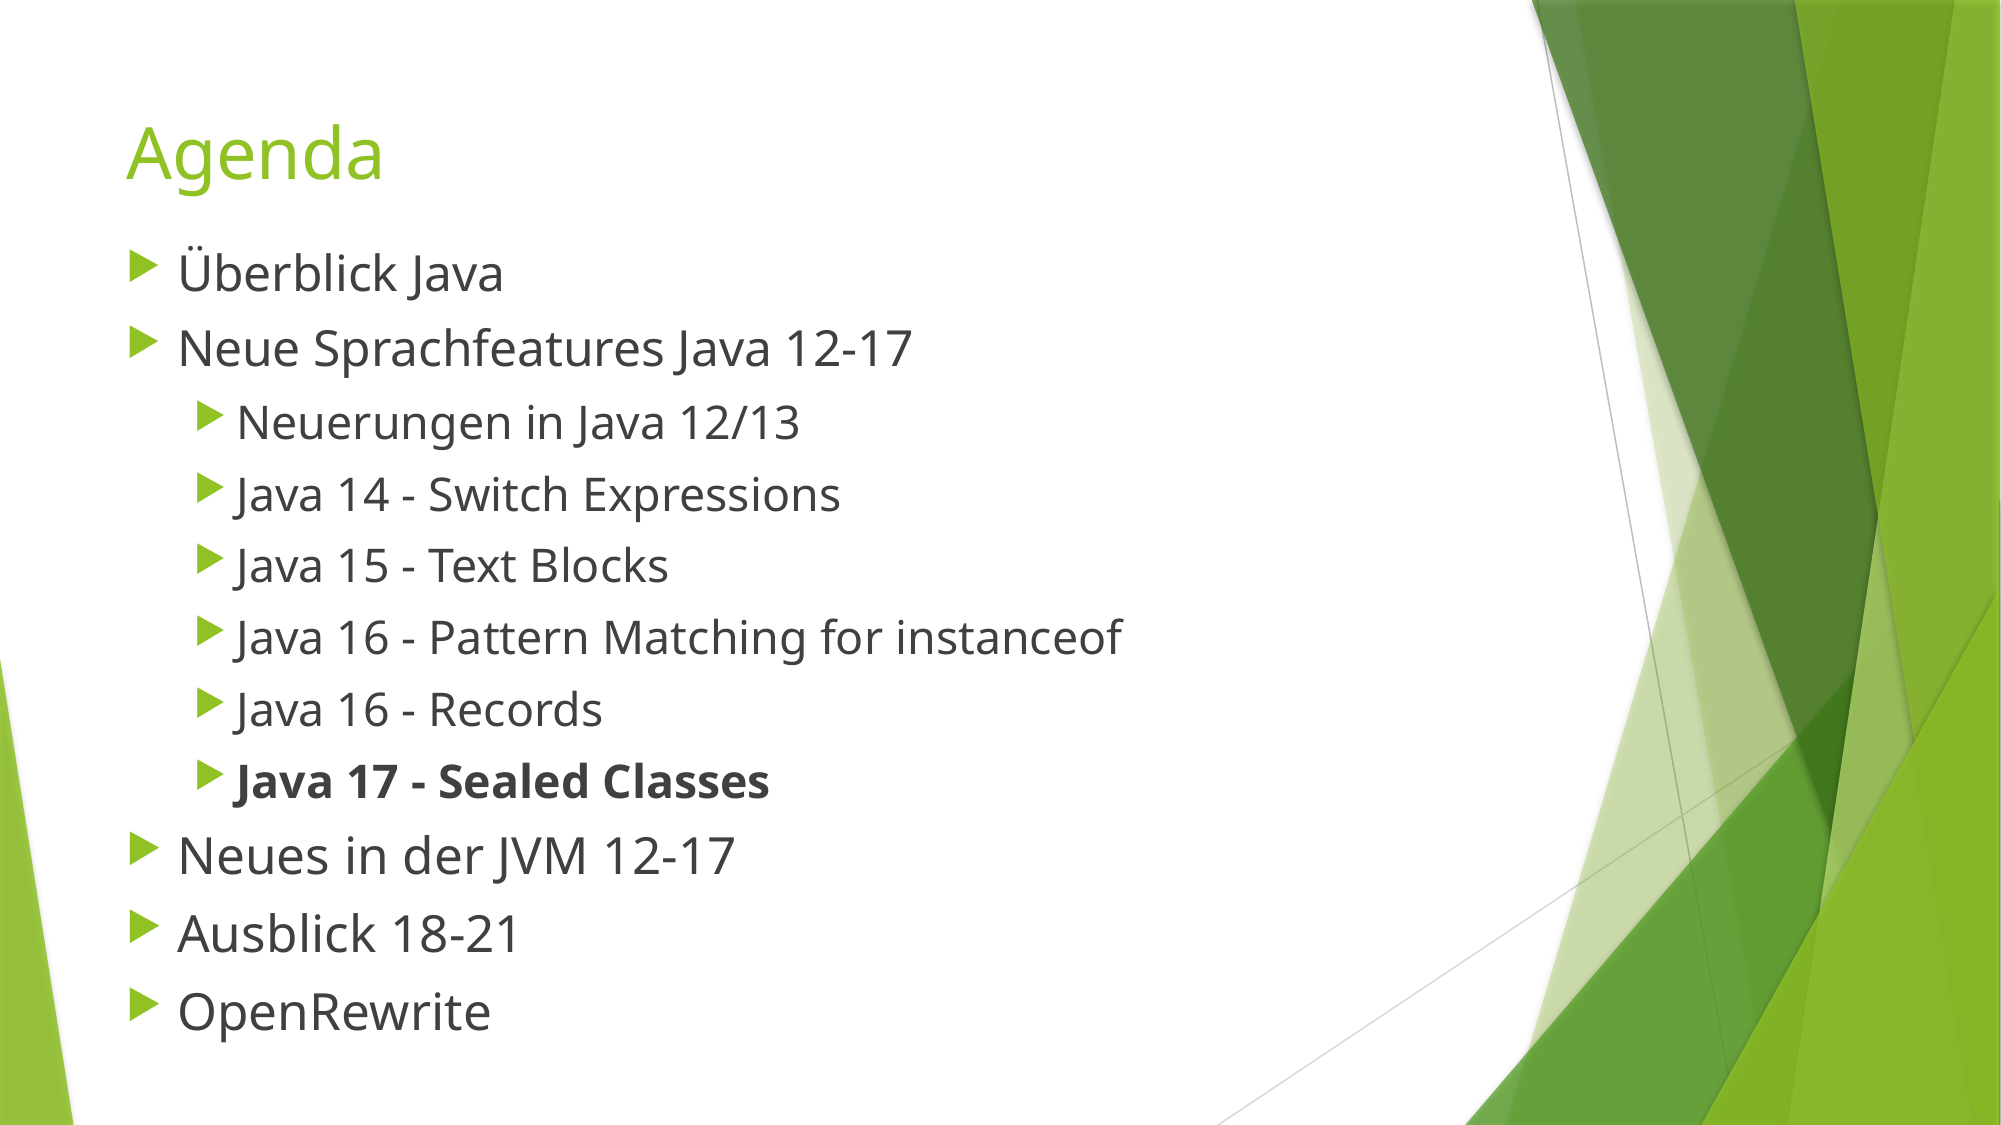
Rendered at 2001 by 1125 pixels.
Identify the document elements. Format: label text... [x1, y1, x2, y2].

title Agenda [111, 99, 1522, 202]
list Überblick Java Neue Sprachfeatures Java 12-17 Neuerungen in Java 12/13 Java 14 - Switch Expressions Java 15 - Text Blocks Java 16 - Pattern Matching for instanceof Java 16 - Records Java 17 - Sealed Classes Neues in der JVM 12-17 Ausblick 18-21 OpenRewrite [111, 234, 1522, 1056]
